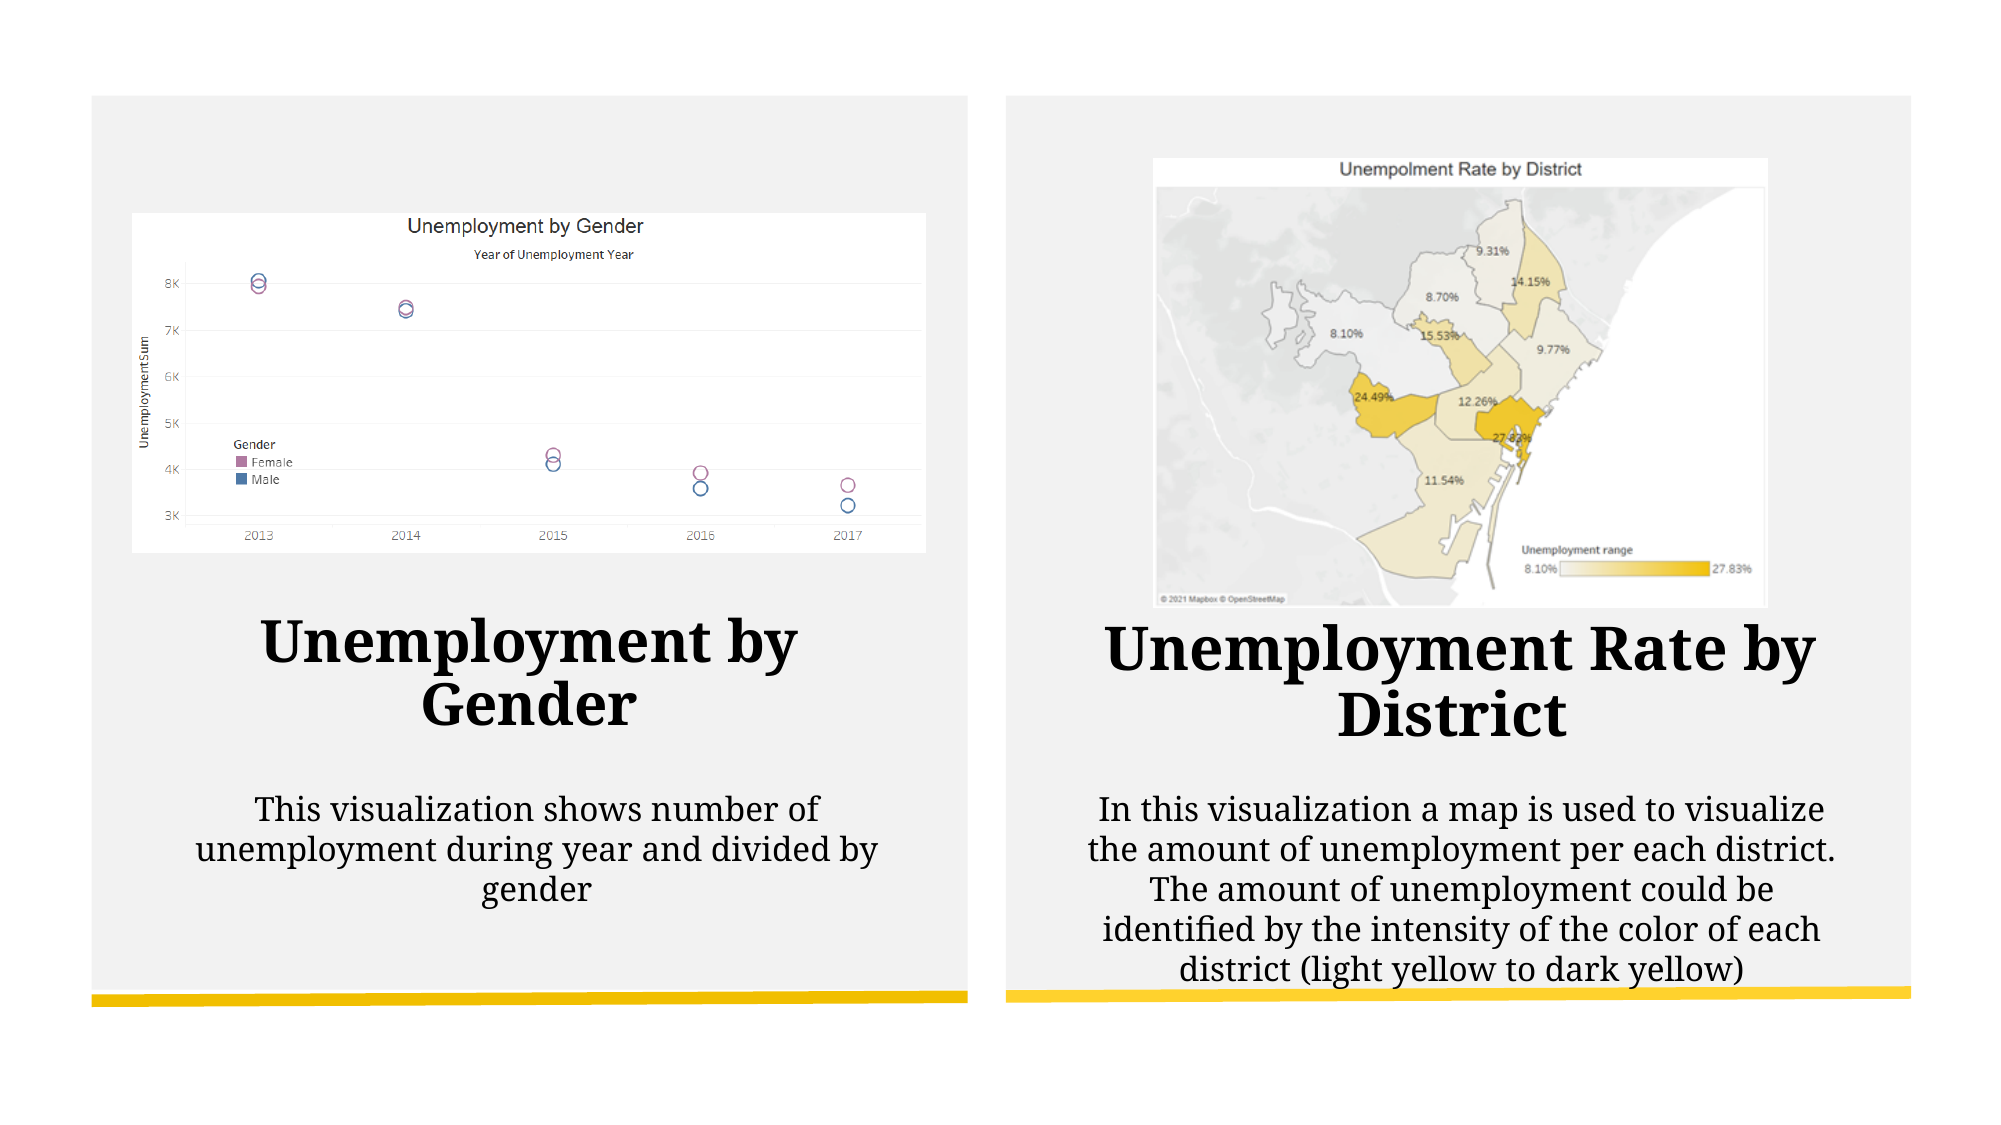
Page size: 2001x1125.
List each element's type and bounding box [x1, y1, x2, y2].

picture [132, 213, 926, 553]
text_box [91, 95, 968, 1001]
text_box [1005, 95, 1912, 997]
